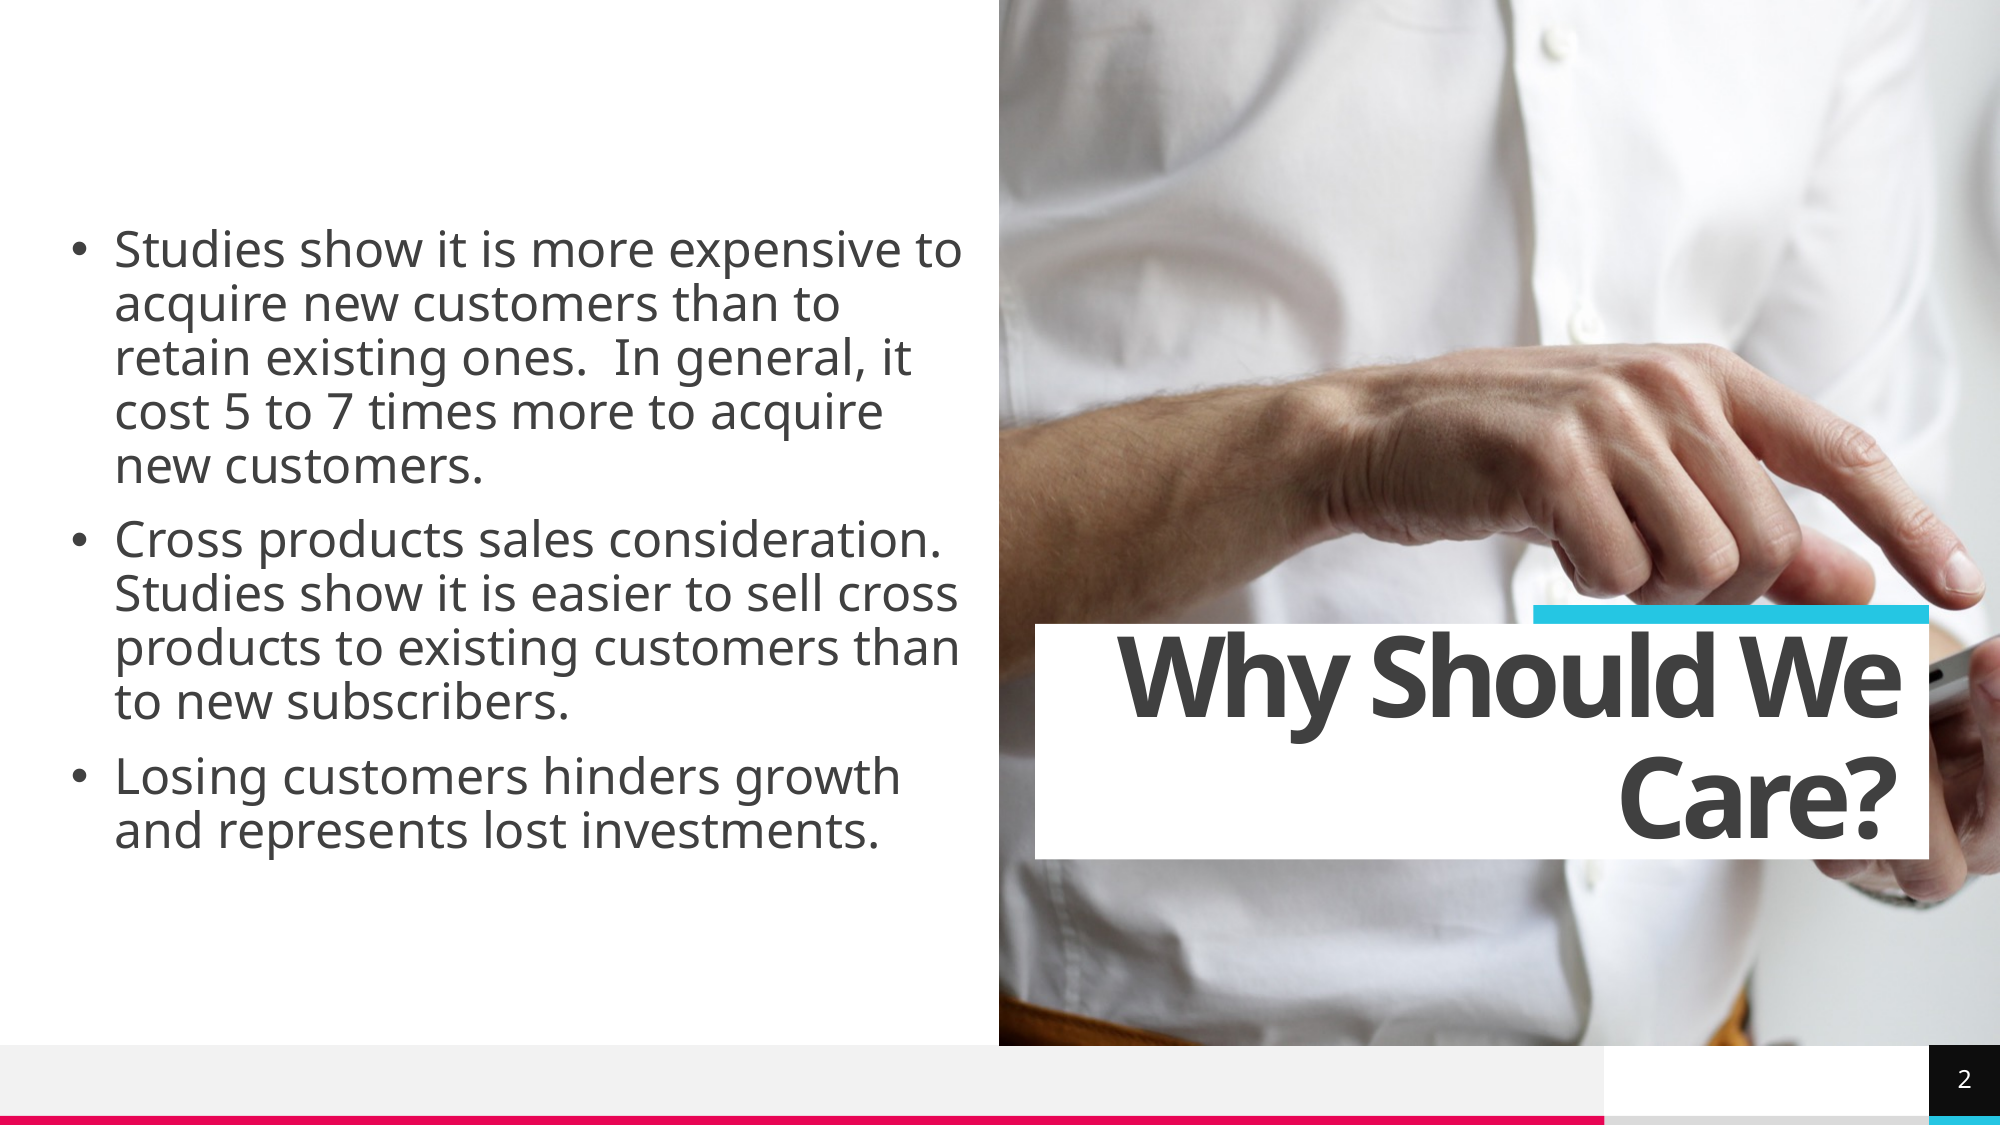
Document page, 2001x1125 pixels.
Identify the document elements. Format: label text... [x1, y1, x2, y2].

picture [999, 0, 2000, 1046]
slide_number 2 [1929, 1046, 2000, 1116]
list Studies show it is more expensive to acquire new customers than to retain existing ones. In general, it cost 5 to 7 times more to acquire new customers. Cross products sales consideration. Studies show it is easier to sell cross products to existing customers than to new subscribers. Losing customers hinders growth and represents lost investments. [70, 84, 969, 860]
